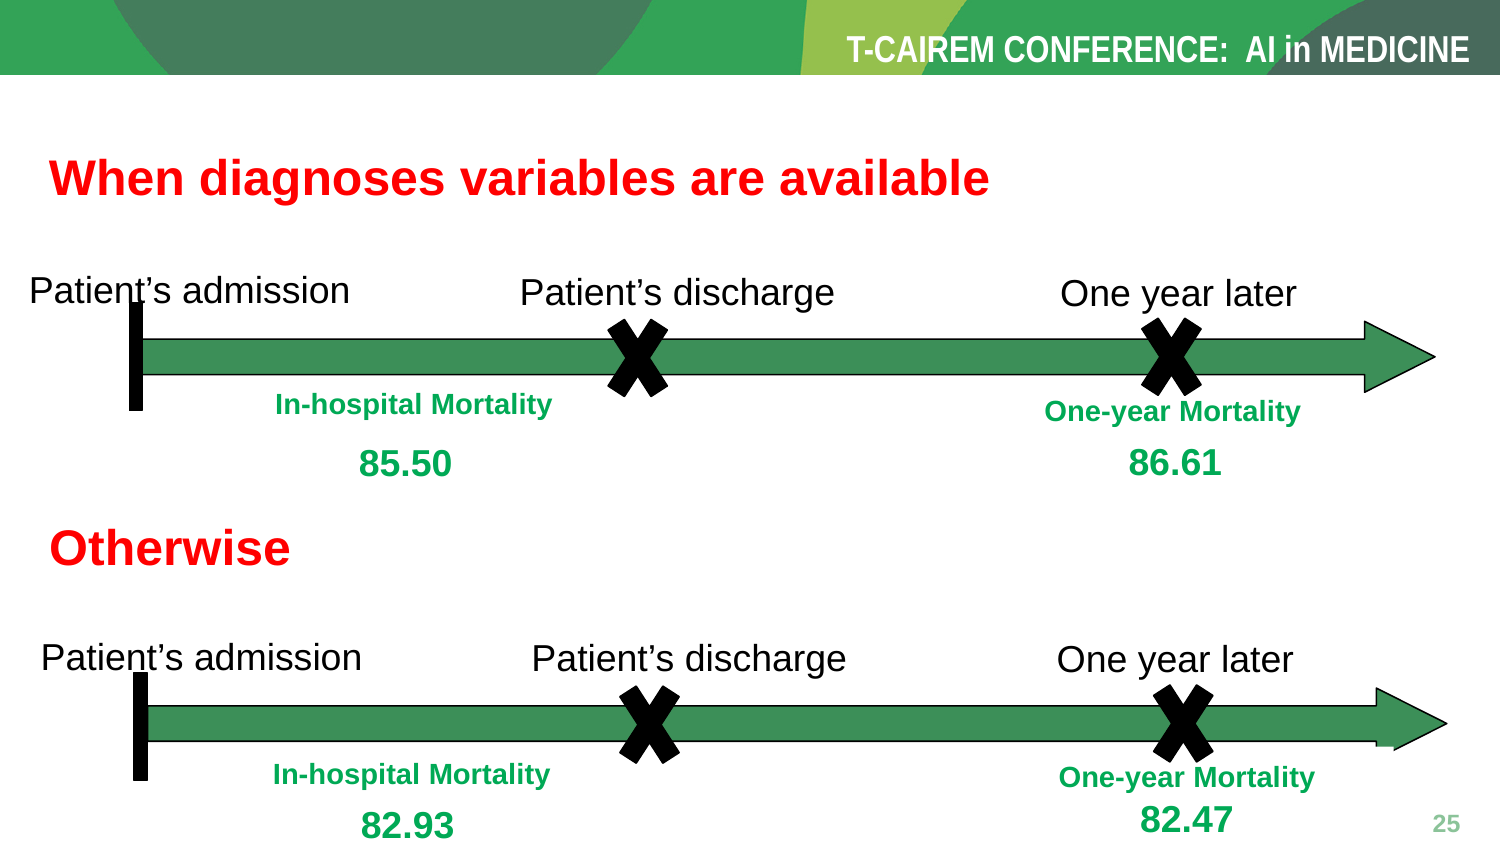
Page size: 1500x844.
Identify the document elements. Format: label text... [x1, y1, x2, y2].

text_box [1153, 684, 1213, 762]
text_box [143, 339, 625, 375]
text_box Patient’s discharge [464, 243, 890, 315]
text_box [1184, 321, 1436, 385]
picture [0, 0, 1500, 75]
text_box [662, 705, 1171, 742]
text_box One year later [962, 611, 1388, 682]
text_box [134, 672, 147, 781]
text_box 82.47 [1067, 789, 1250, 843]
text_box Patient’s admission [0, 608, 414, 680]
slide_number 25 [1138, 799, 1476, 844]
text_box 86.61 [1055, 437, 1296, 485]
text_box [147, 705, 637, 742]
text_box [1196, 688, 1447, 751]
text_box [608, 319, 668, 397]
text_box Otherwise [49, 485, 373, 574]
text_box [650, 339, 1159, 375]
text_box 82.93 [287, 800, 528, 844]
text_box When diagnoses variables are available [48, 115, 1213, 204]
text_box One year later [966, 244, 1392, 316]
text_box [1250, 762, 1491, 820]
text_box [1141, 318, 1202, 365]
text_box Patient’s admission [0, 242, 403, 313]
text_box One-year Mortality [966, 365, 1380, 437]
text_box One-year Mortality [980, 746, 1394, 789]
text_box [619, 686, 680, 764]
text_box In-hospital Mortality [205, 728, 619, 800]
text_box In-hospital Mortality [207, 358, 621, 430]
text_box [129, 302, 143, 411]
text_box 85.50 [285, 430, 526, 486]
text_box Patient’s discharge [476, 609, 902, 681]
